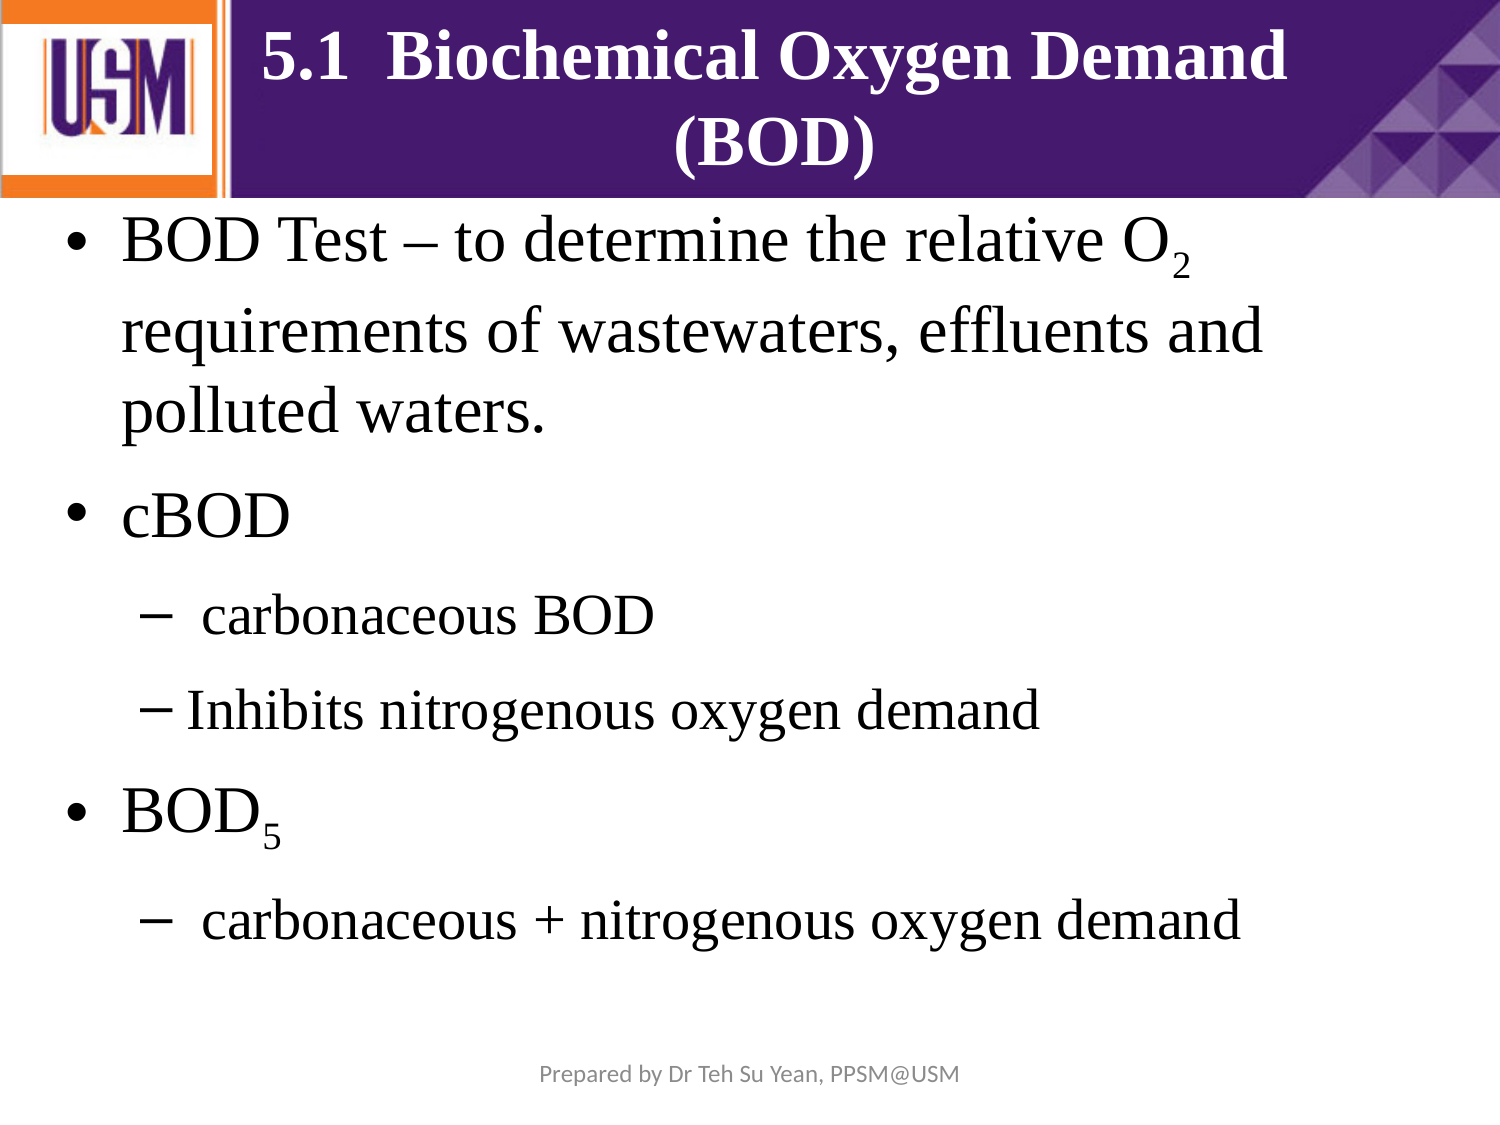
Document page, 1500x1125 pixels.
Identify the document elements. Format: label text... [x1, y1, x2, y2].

picture [0, 0, 1500, 198]
list BOD Test – to determine the relative O2 requirements of wastewaters, effluents and polluted waters. cBOD carbonaceous BOD Inhibits nitrogenous oxygen demand BOD5 carbonaceous + nitrogenous oxygen demand [50, 207, 1475, 1000]
footer Prepared by Dr Teh Su Yean, PPSM@USM [512, 1042, 988, 1103]
